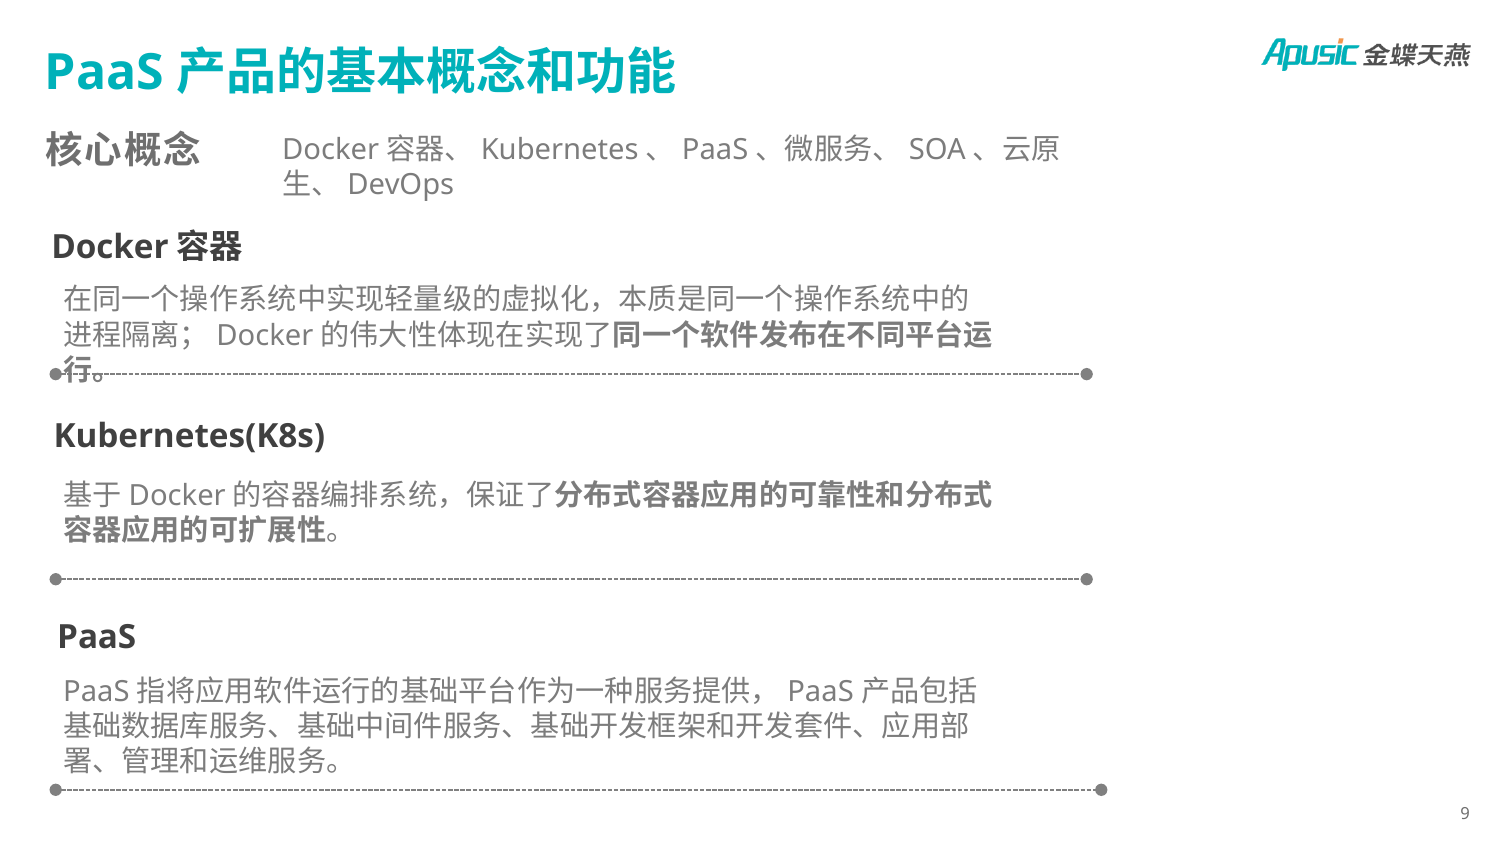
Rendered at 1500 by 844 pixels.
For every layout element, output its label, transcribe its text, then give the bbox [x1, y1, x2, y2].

title PaaS产品的基本概念和功能 [29, 32, 1087, 114]
text_box PaaS [42, 607, 152, 663]
list 核心概念 [29, 114, 1087, 182]
picture [1261, 38, 1471, 71]
text_box Docker容器 [36, 218, 259, 273]
text_box Docker容器、Kubernetes、PaaS、微服务、SOA、云原生、DevOps [267, 123, 1233, 208]
text_box Kubernetes(K8s) [38, 406, 341, 462]
text_box 在同一个操作系统中实现轻量级的虚拟化，本质是同一个操作系统中的进程隔离；Docker的伟大性体现在实现了同一个软件发布在不同平台运行。 [48, 273, 1014, 394]
text_box PaaS指将应用软件运行的基础平台作为一种服务提供，PaaS产品包括基础数据库服务、基础中间件服务、基础开发框架和开发套件、应用部署、管理和运维服务。 [48, 664, 1014, 785]
text_box 基于Docker的容器编排系统，保证了分布式容器应用的可靠性和分布式容器应用的可扩展性。 [48, 468, 1014, 554]
